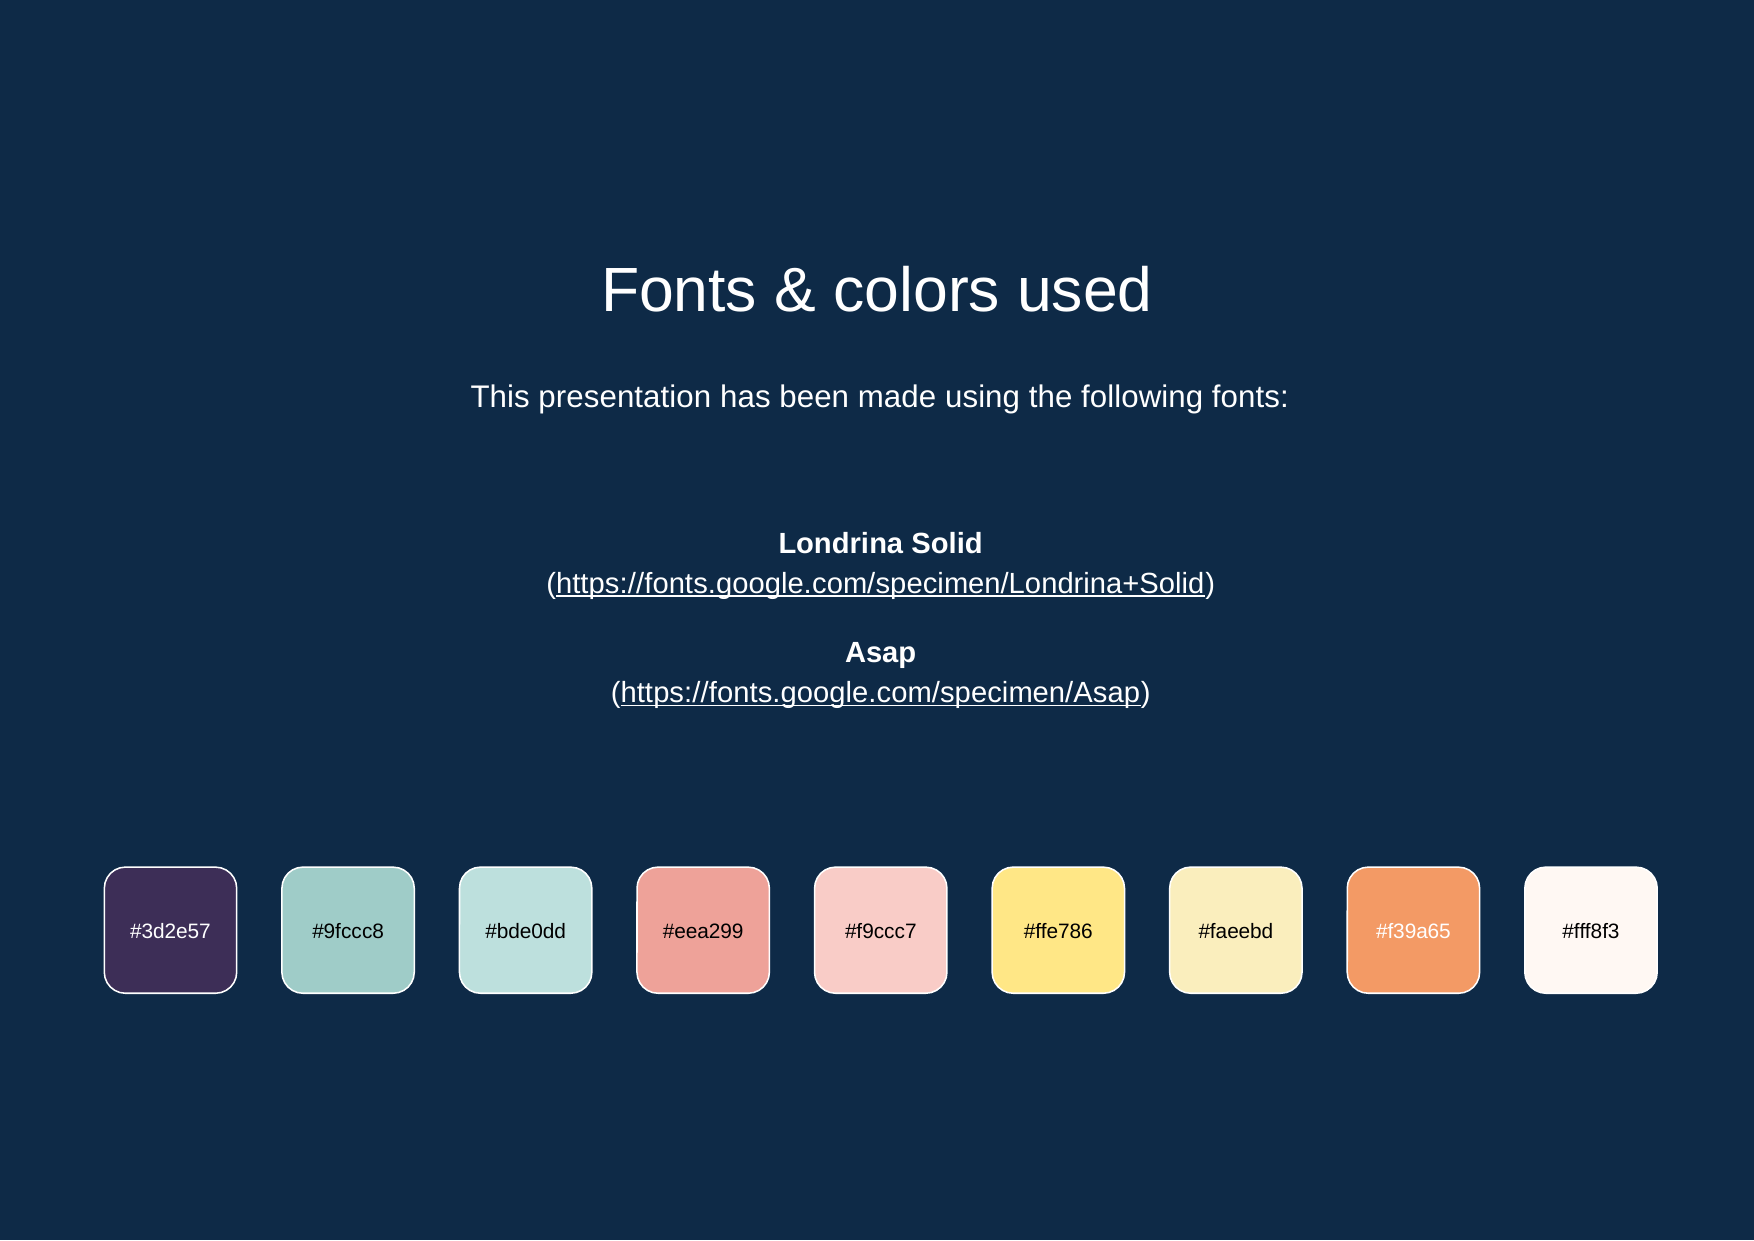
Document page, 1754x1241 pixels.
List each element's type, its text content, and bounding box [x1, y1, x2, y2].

title Fonts & colors used [201, 230, 1553, 347]
list Londrina Solid (https://fonts.google.com/specimen/Londrina+Solid) Asap (https://fonts.google.com/specimen/Asap) [204, 462, 1557, 766]
list This presentation has been made using the following fonts: [204, 351, 1557, 458]
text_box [104, 866, 1658, 994]
